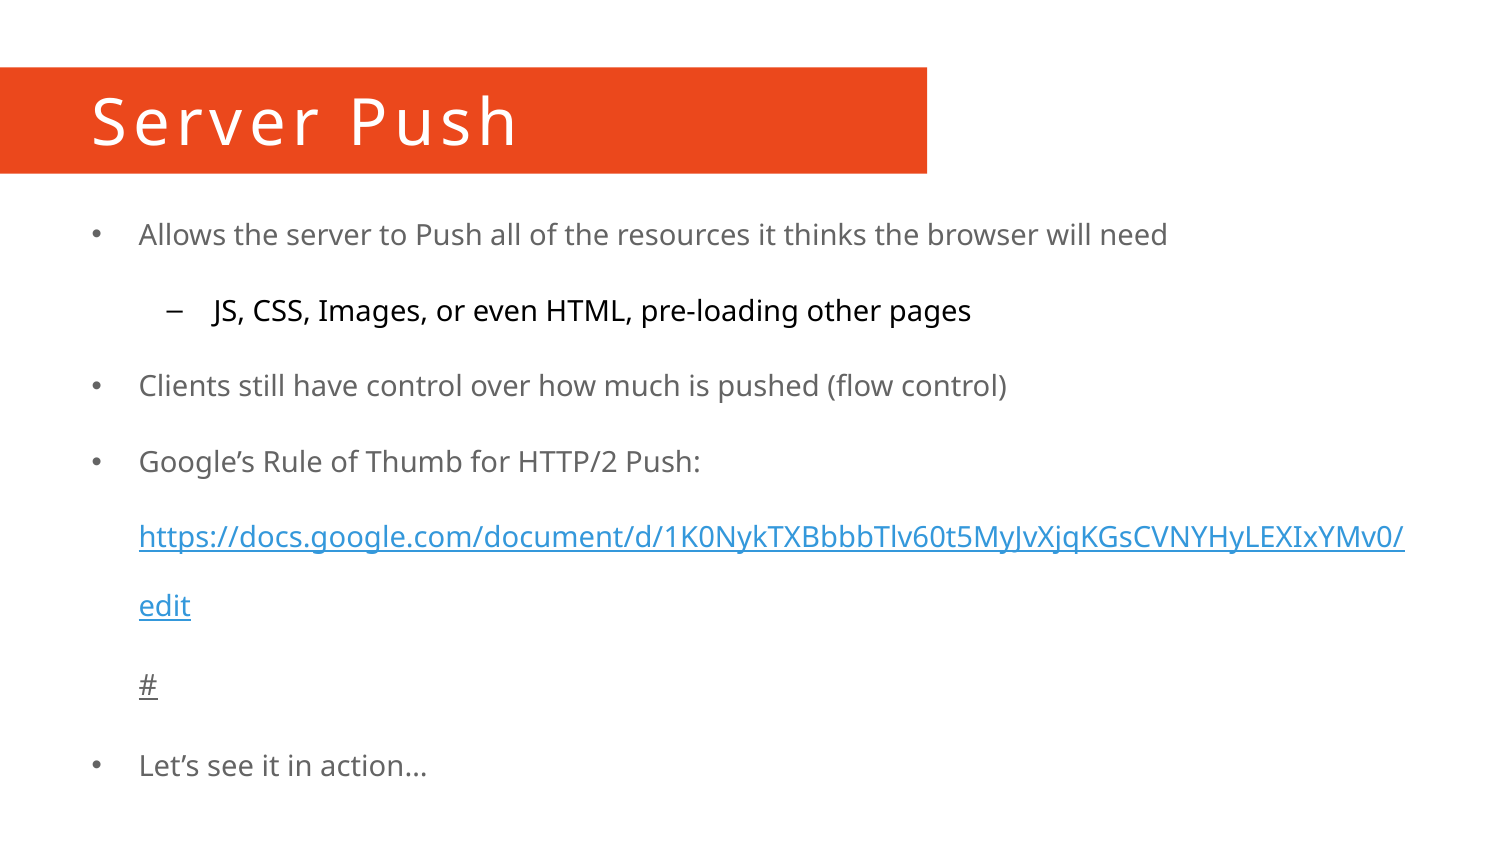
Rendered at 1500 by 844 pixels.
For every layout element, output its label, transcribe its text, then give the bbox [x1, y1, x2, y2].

title Server Push [76, 67, 1427, 173]
list Allows the server to Push all of the resources it thinks the browser will need JS, CSS, Images, or even HTML, pre-loading other pages Clients still have control over how much is pushed (flow control) Google’s Rule of Thumb for HTTP/2 Push: https://docs.google.com/document/d/1K0NykTXBbbbTlv60t5MyJvXjqKGsCVNYHyLEXIxYMv0/edit# Let’s see it in action… [76, 173, 1427, 759]
